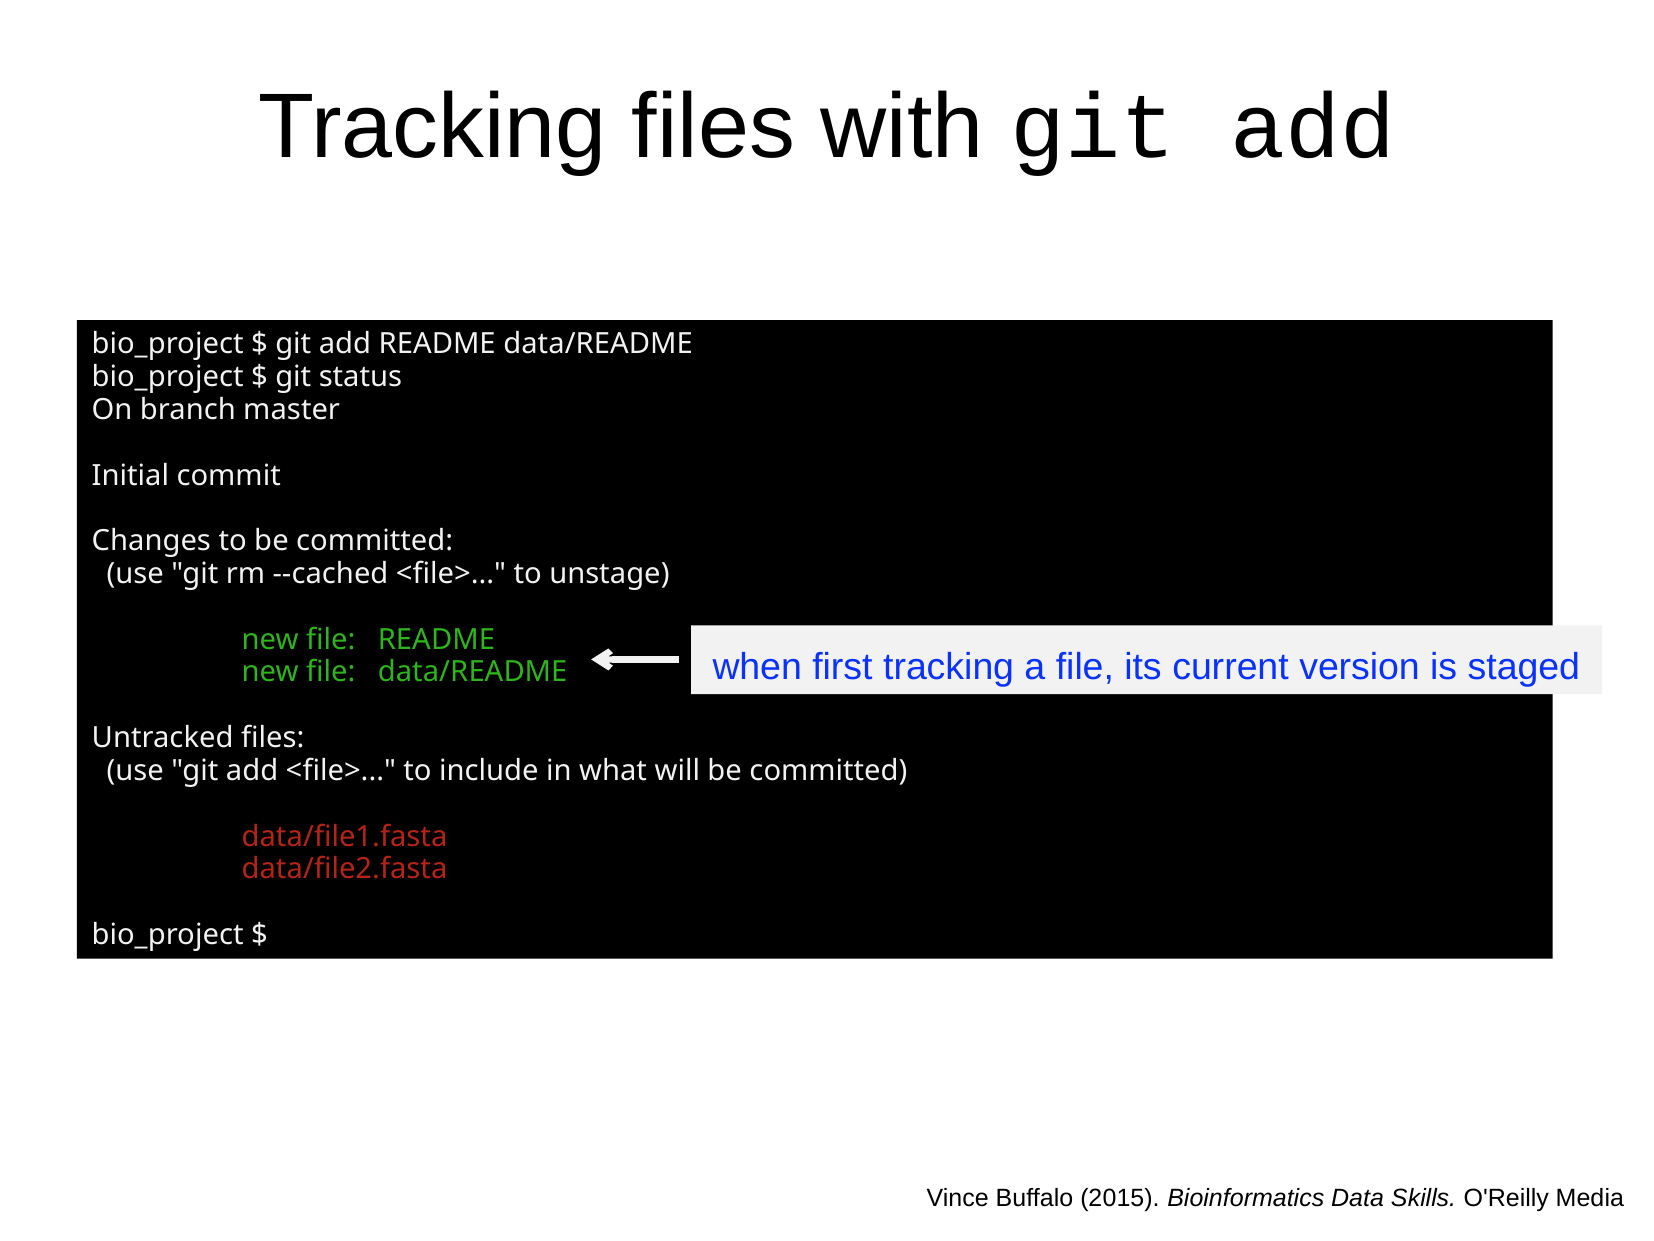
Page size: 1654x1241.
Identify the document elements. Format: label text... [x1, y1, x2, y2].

text_box Vince Buffalo (2015). Bioinformatics Data Skills. O'Reilly Media [911, 1176, 1640, 1220]
text_box bio_project $ git add README data/README bio_project $ git status On branch master Initial commit Changes to be committed: (use "git rm --cached <file>..." to unstage) new file: README new file: data/README Untracked files: (use "git add <file>..." to include in what will be committed) data/file1.fasta data/file2.fasta bio_project $ [76, 320, 1553, 959]
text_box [590, 625, 1602, 696]
text_box Tracking files with git add [82, 20, 1571, 228]
